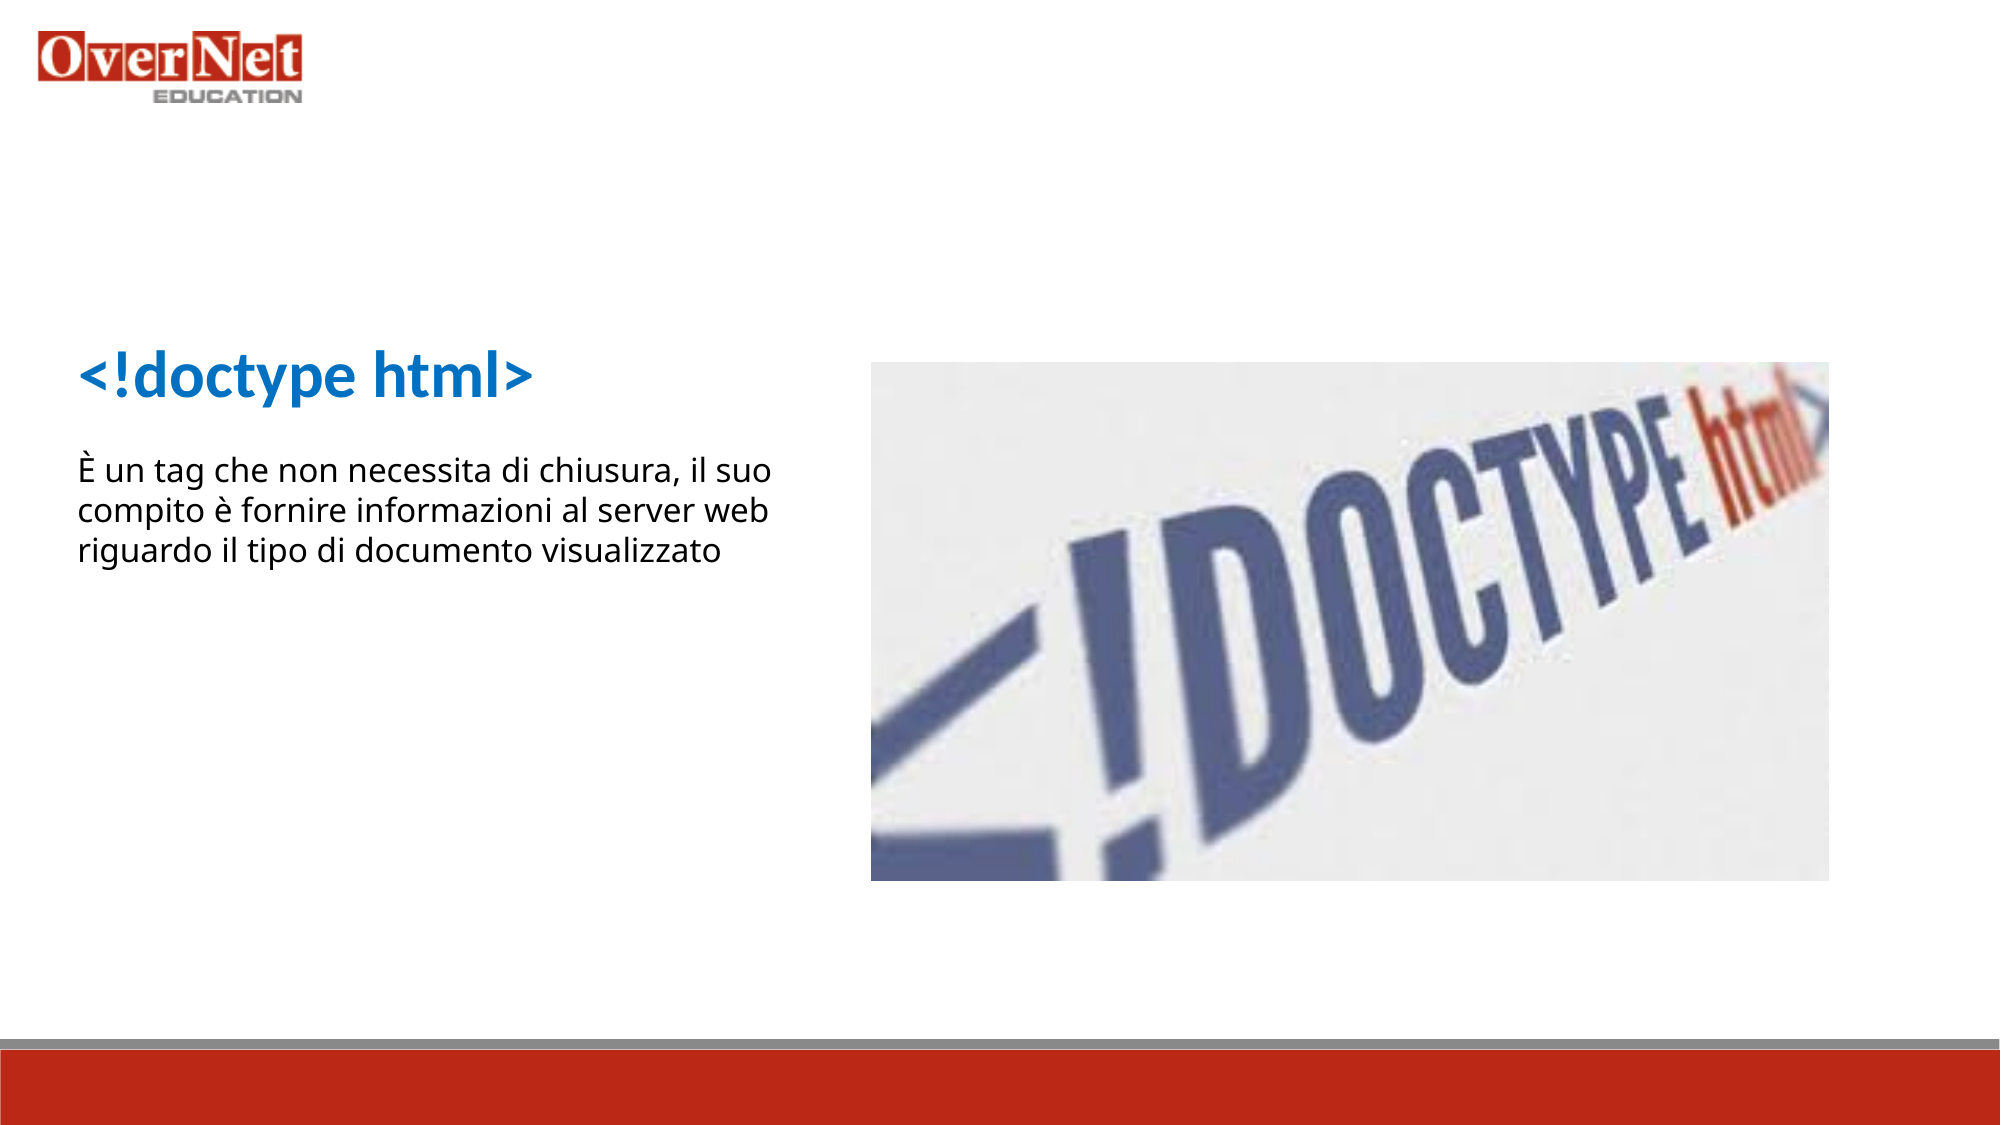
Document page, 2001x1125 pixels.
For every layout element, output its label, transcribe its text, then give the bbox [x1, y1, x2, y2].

text_box È un tag che non necessita di chiusura, il suo compito è fornire informazioni al server web riguardo il tipo di documento visualizzato [62, 442, 808, 962]
text_box <!doctype html> [63, 231, 808, 419]
picture [35, 31, 304, 103]
picture [870, 361, 1830, 881]
